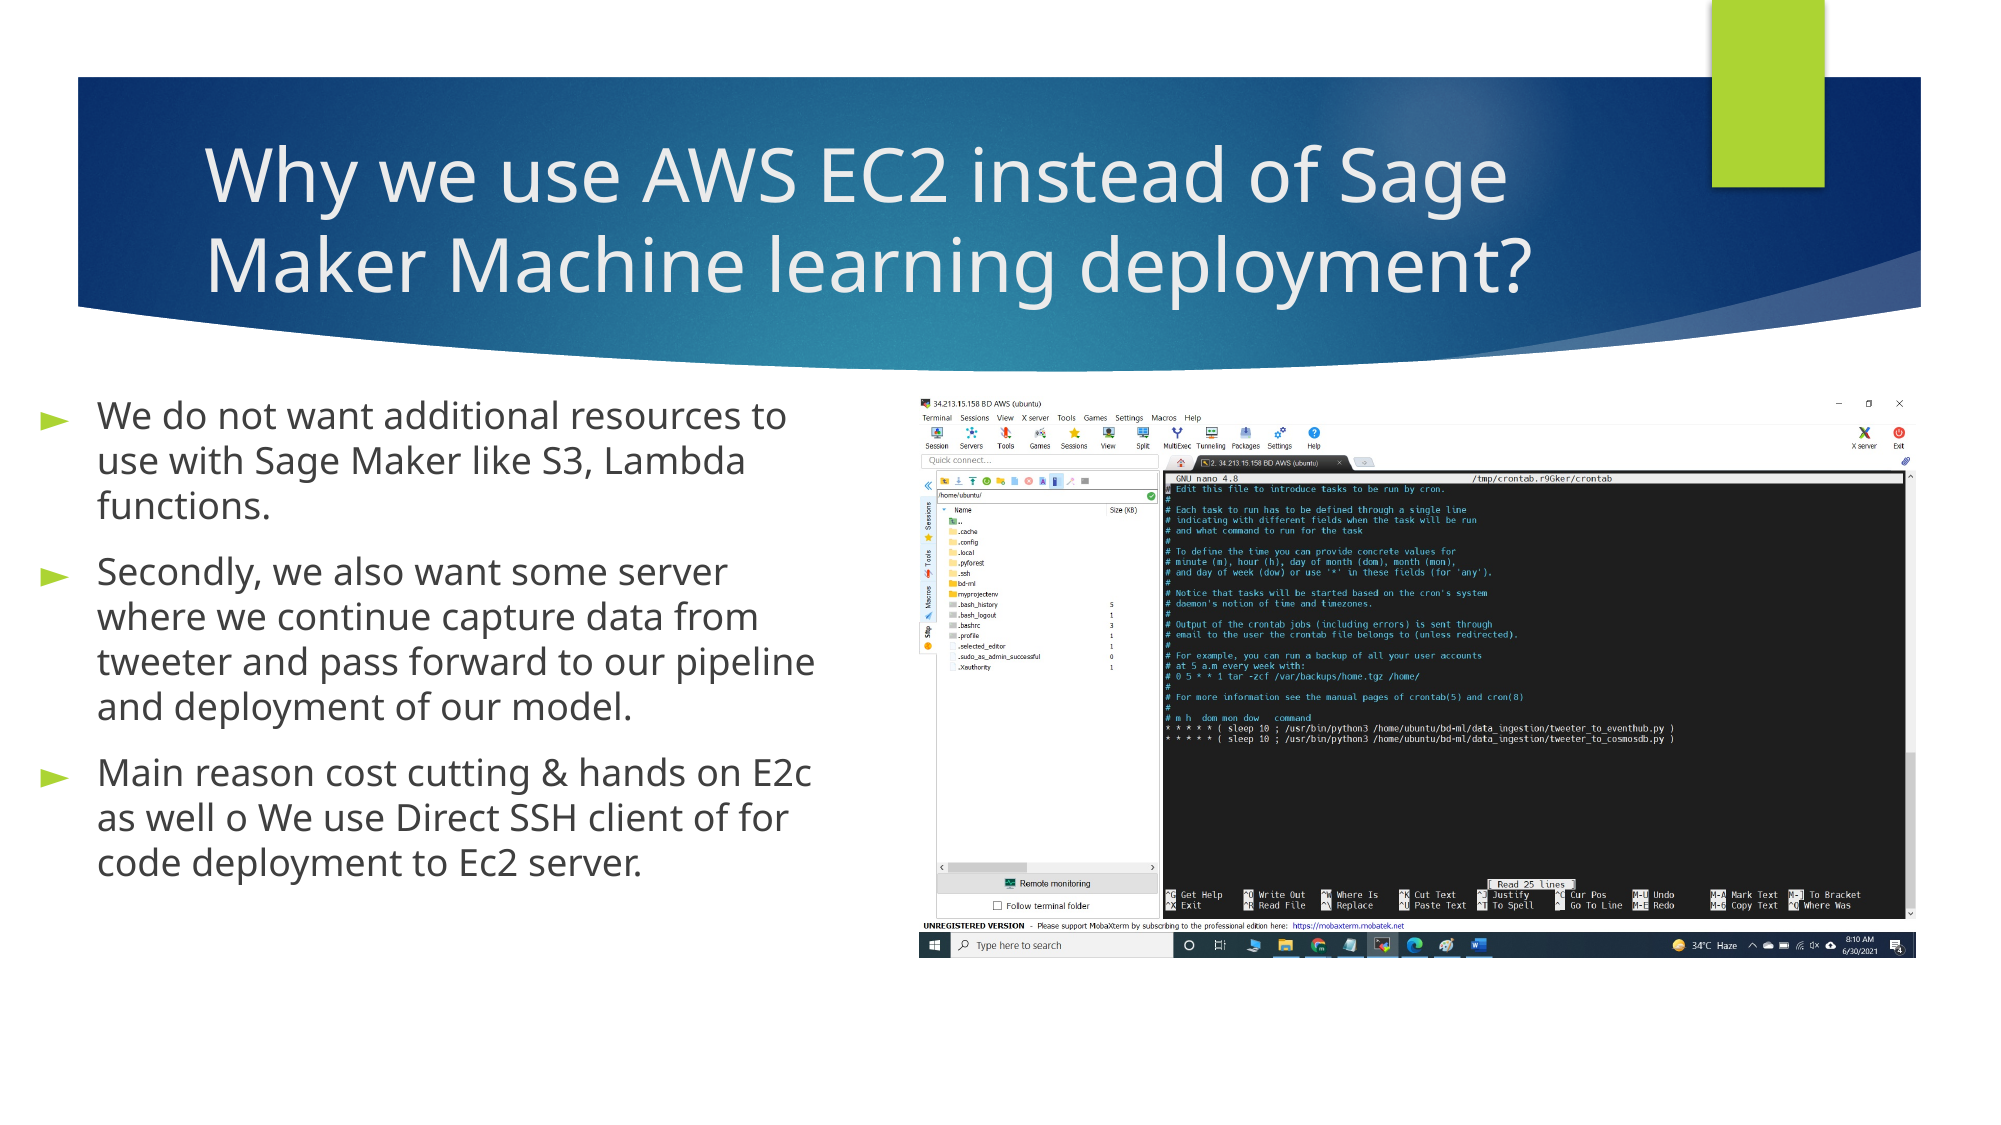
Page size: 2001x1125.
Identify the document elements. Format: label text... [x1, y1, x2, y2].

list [919, 396, 1916, 958]
title Why we use AWS EC2 instead of Sage Maker Machine learning deployment? [189, 159, 1627, 276]
picture [79, 78, 1920, 371]
list We do not want additional resources to use with Sage Maker like S3, Lambda functions. Secondly, we also want some server where we continue capture data from tweeter and pass forward to our pipeline and deployment of our model. Main reason cost cutting & hands on E2c as well o We use Direct SSH client of for code deployment to Ec2 server. [25, 384, 842, 1125]
